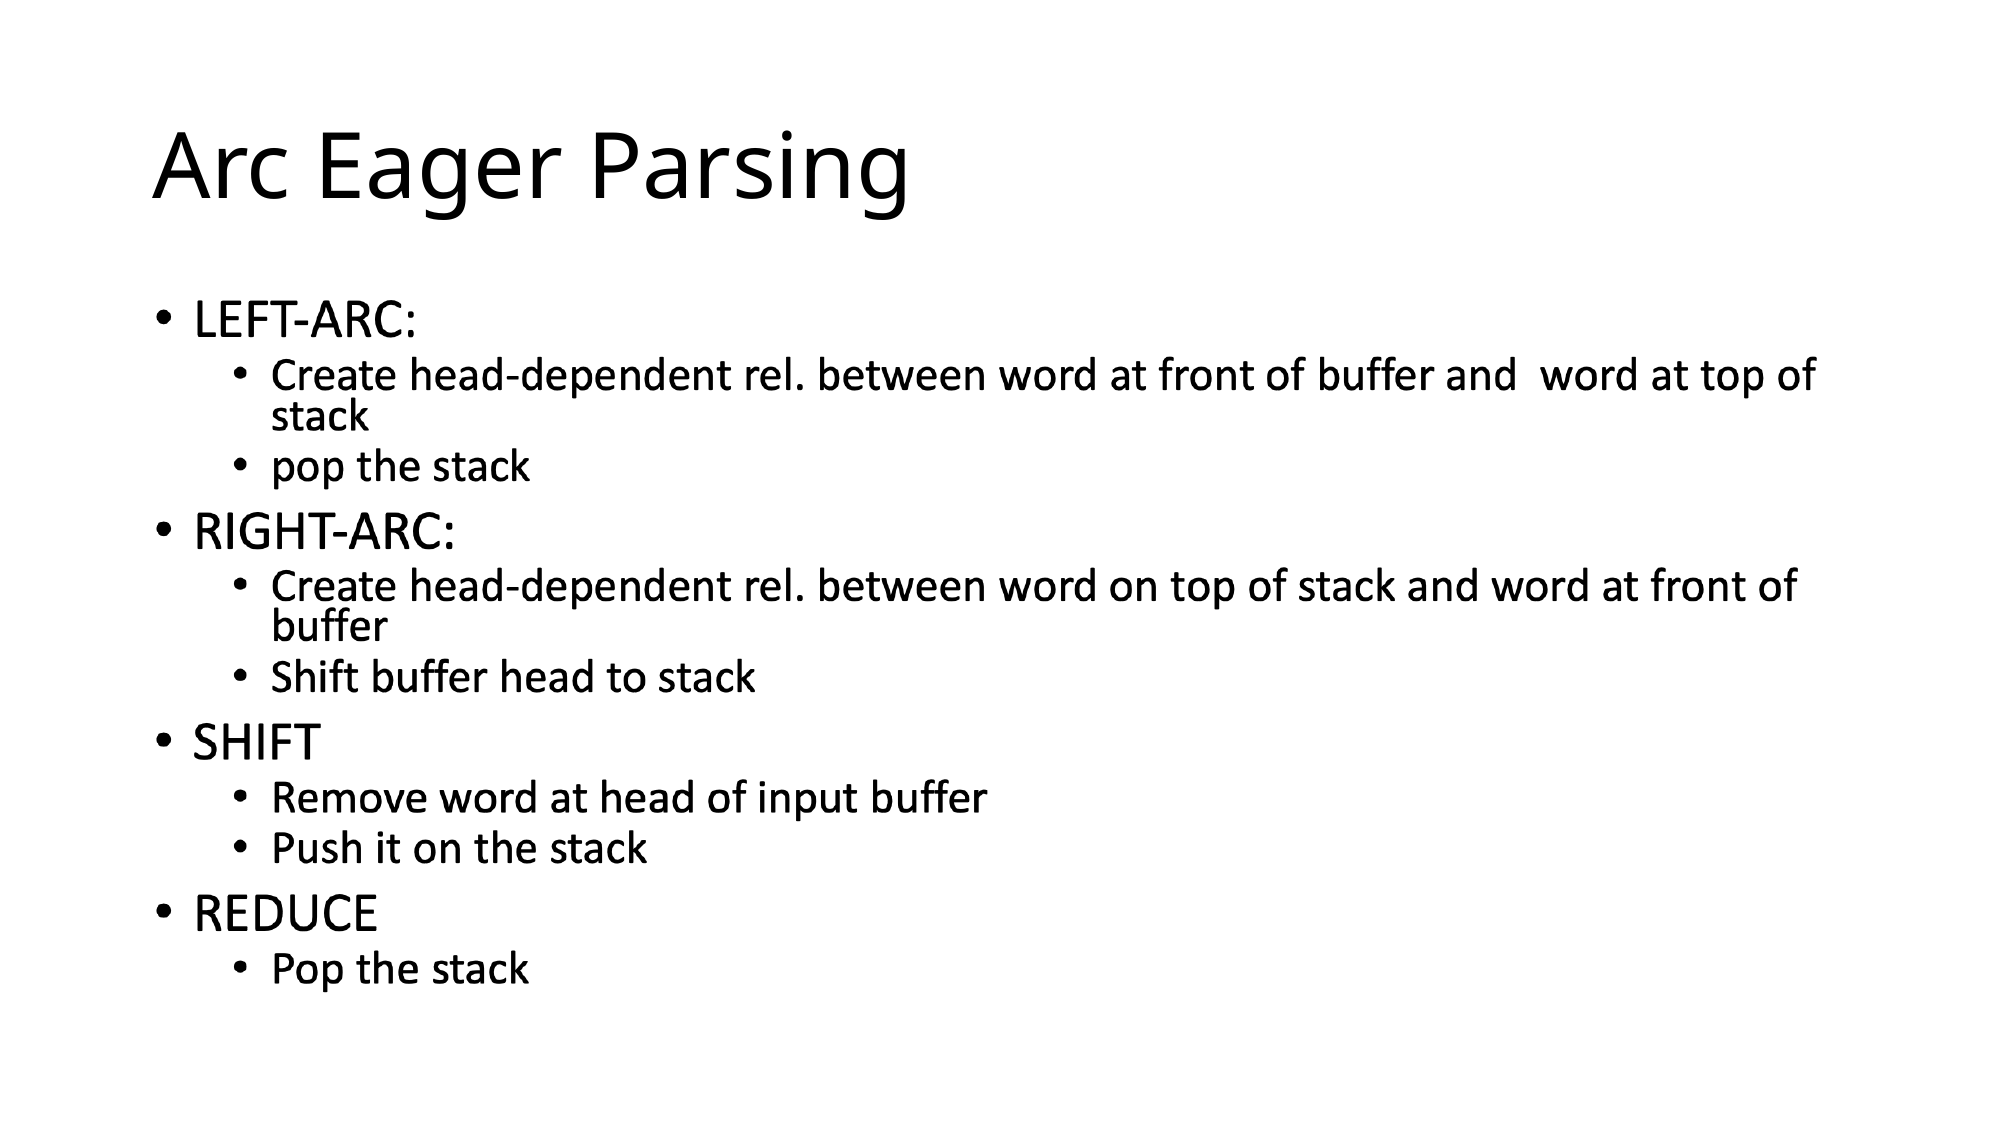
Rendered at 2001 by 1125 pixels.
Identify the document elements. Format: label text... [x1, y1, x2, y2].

picture [115, 277, 1846, 997]
title Arc Eager Parsing [137, 59, 1863, 278]
